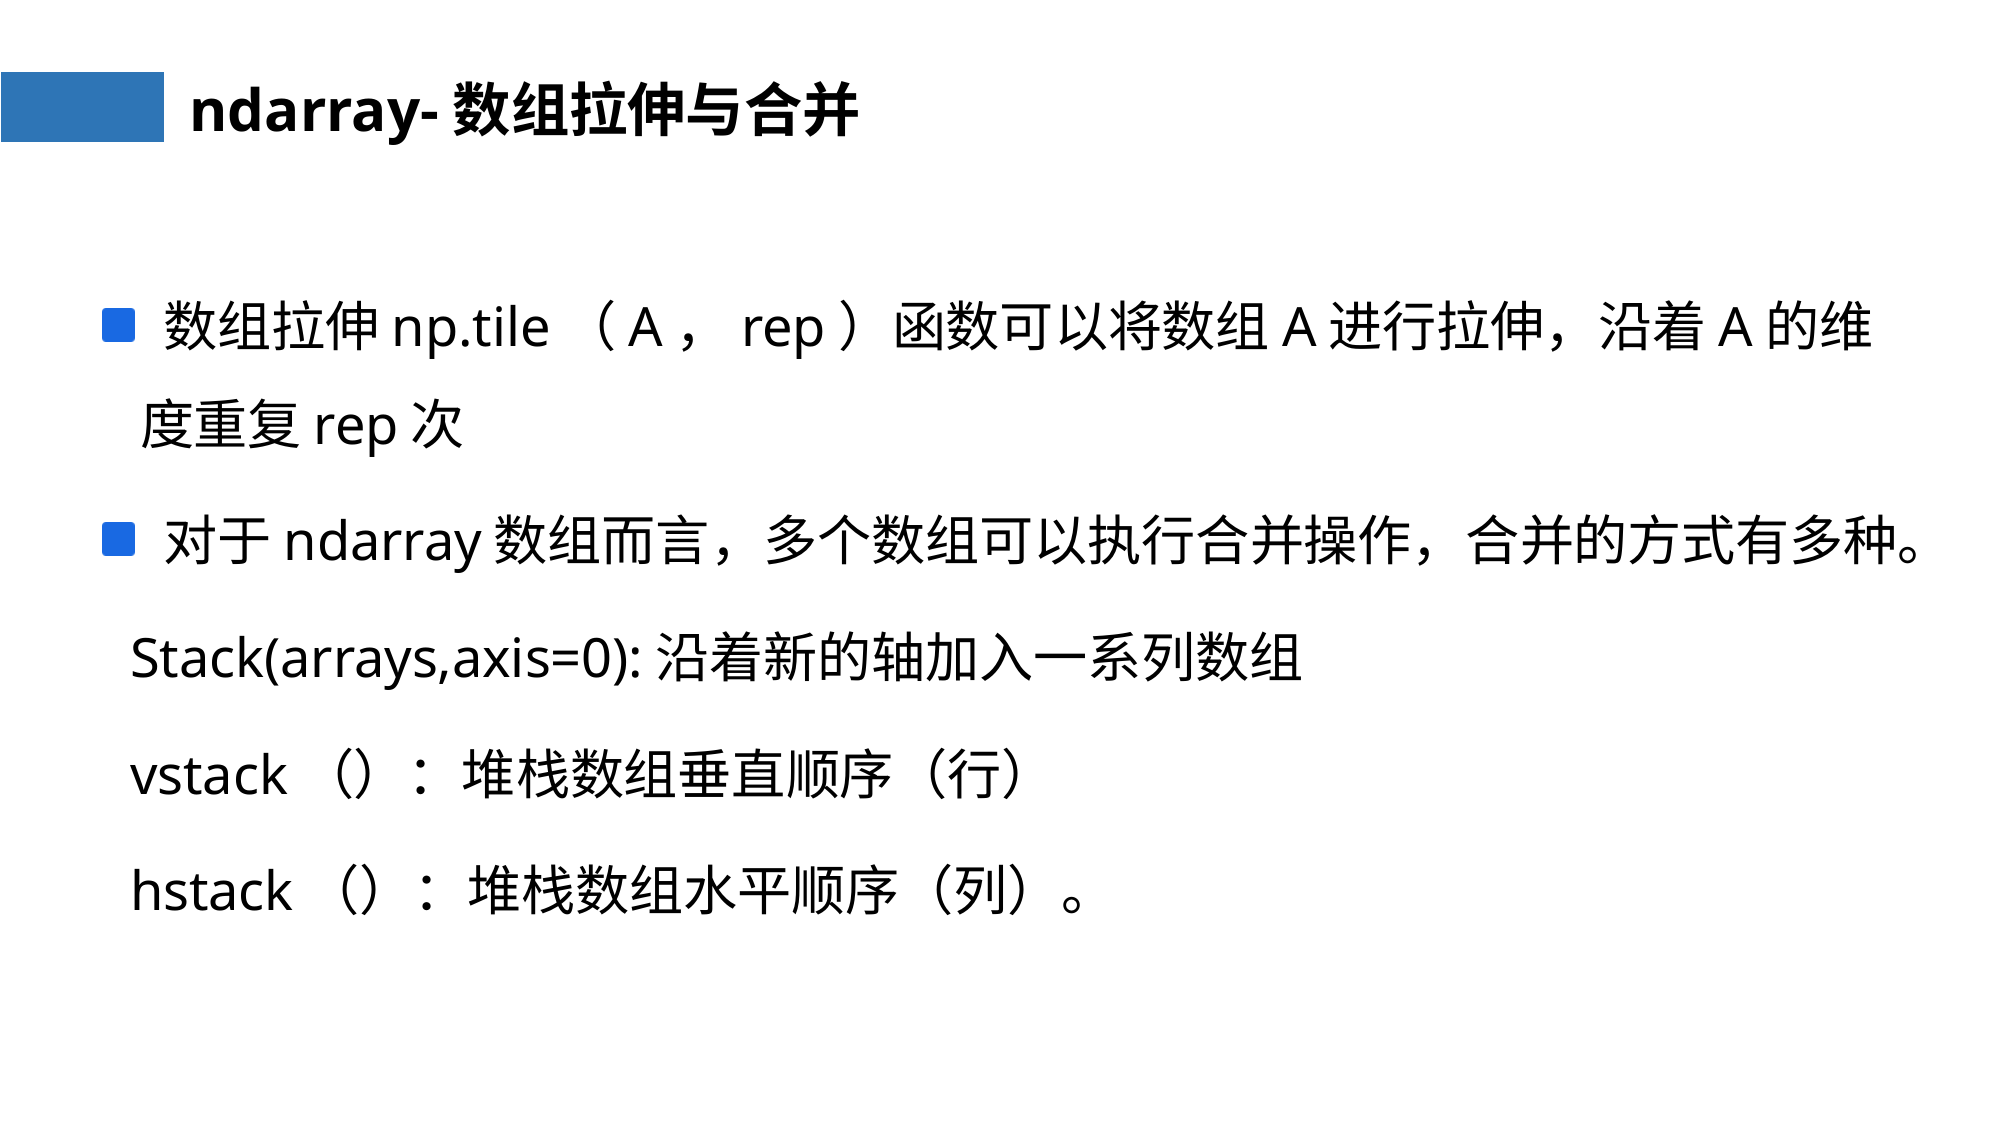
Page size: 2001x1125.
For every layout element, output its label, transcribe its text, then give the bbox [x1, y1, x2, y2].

list 数组拉伸np.tile（A，rep）函数可以将数组A进行拉伸，沿着A的维度重复rep次 对于ndarray数组而言，多个数组可以执行合并操作，合并的方式有多种。 Stack(arrays,axis=0):沿着新的轴加入一系列数组 vstack（）：堆栈数组垂直顺序（行） hstack（）：堆栈数组水平顺序（列）。 [87, 252, 1922, 1028]
title ndarray-数组拉伸与合并 [174, 74, 1525, 198]
picture [102, 308, 135, 342]
picture [102, 522, 135, 556]
